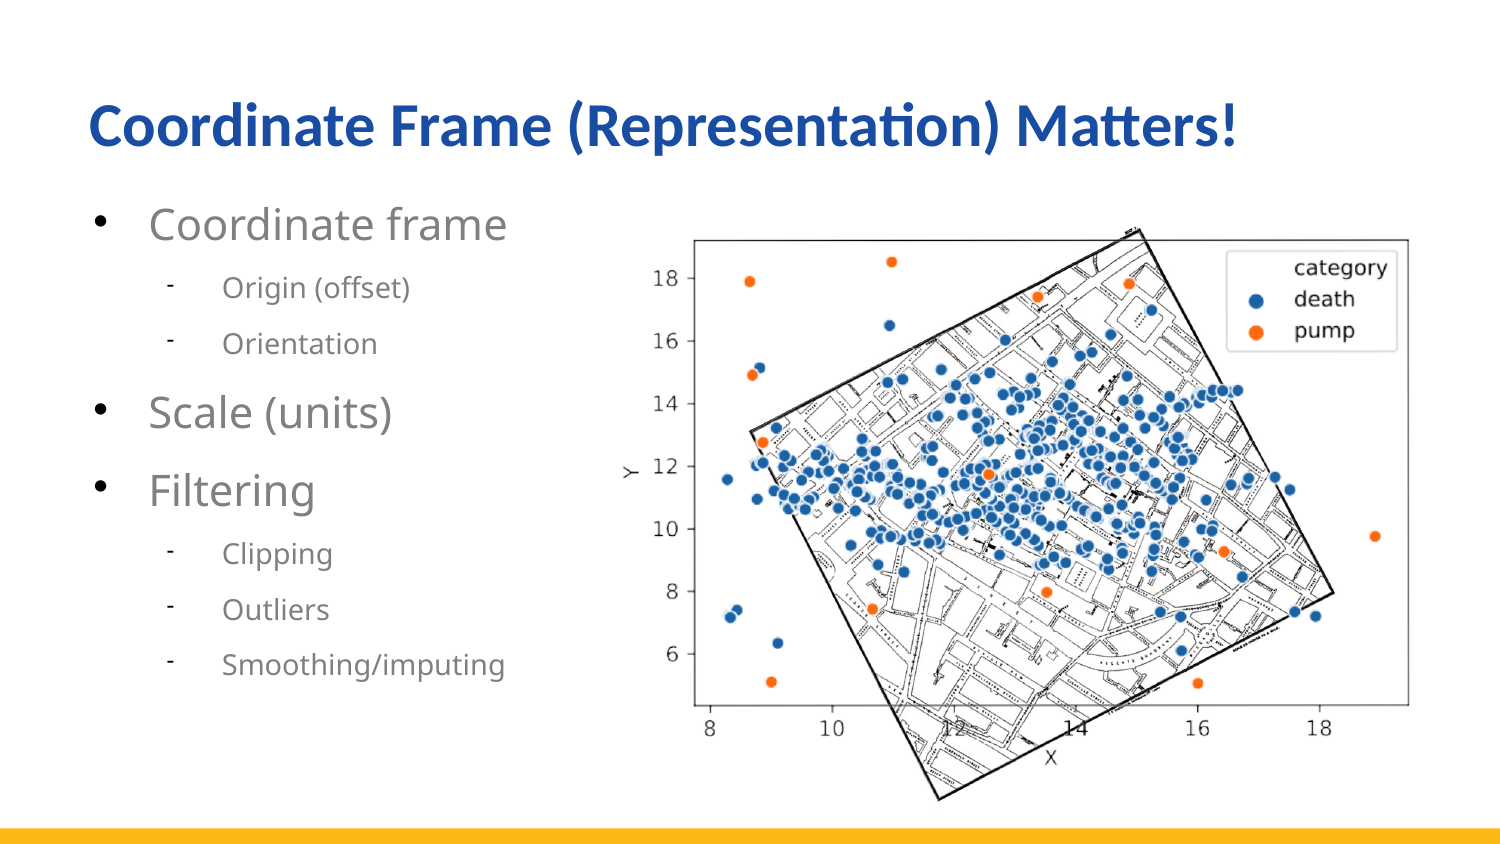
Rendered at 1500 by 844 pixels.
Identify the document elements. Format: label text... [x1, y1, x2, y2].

text_box Coordinate Frame (Representation) Matters! [75, 0, 1425, 197]
text_box Coordinate frame Origin (offset) Orientation Scale (units) Filtering Clipping Outliers Smoothing/imputing [75, 197, 571, 687]
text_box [576, 164, 1500, 811]
